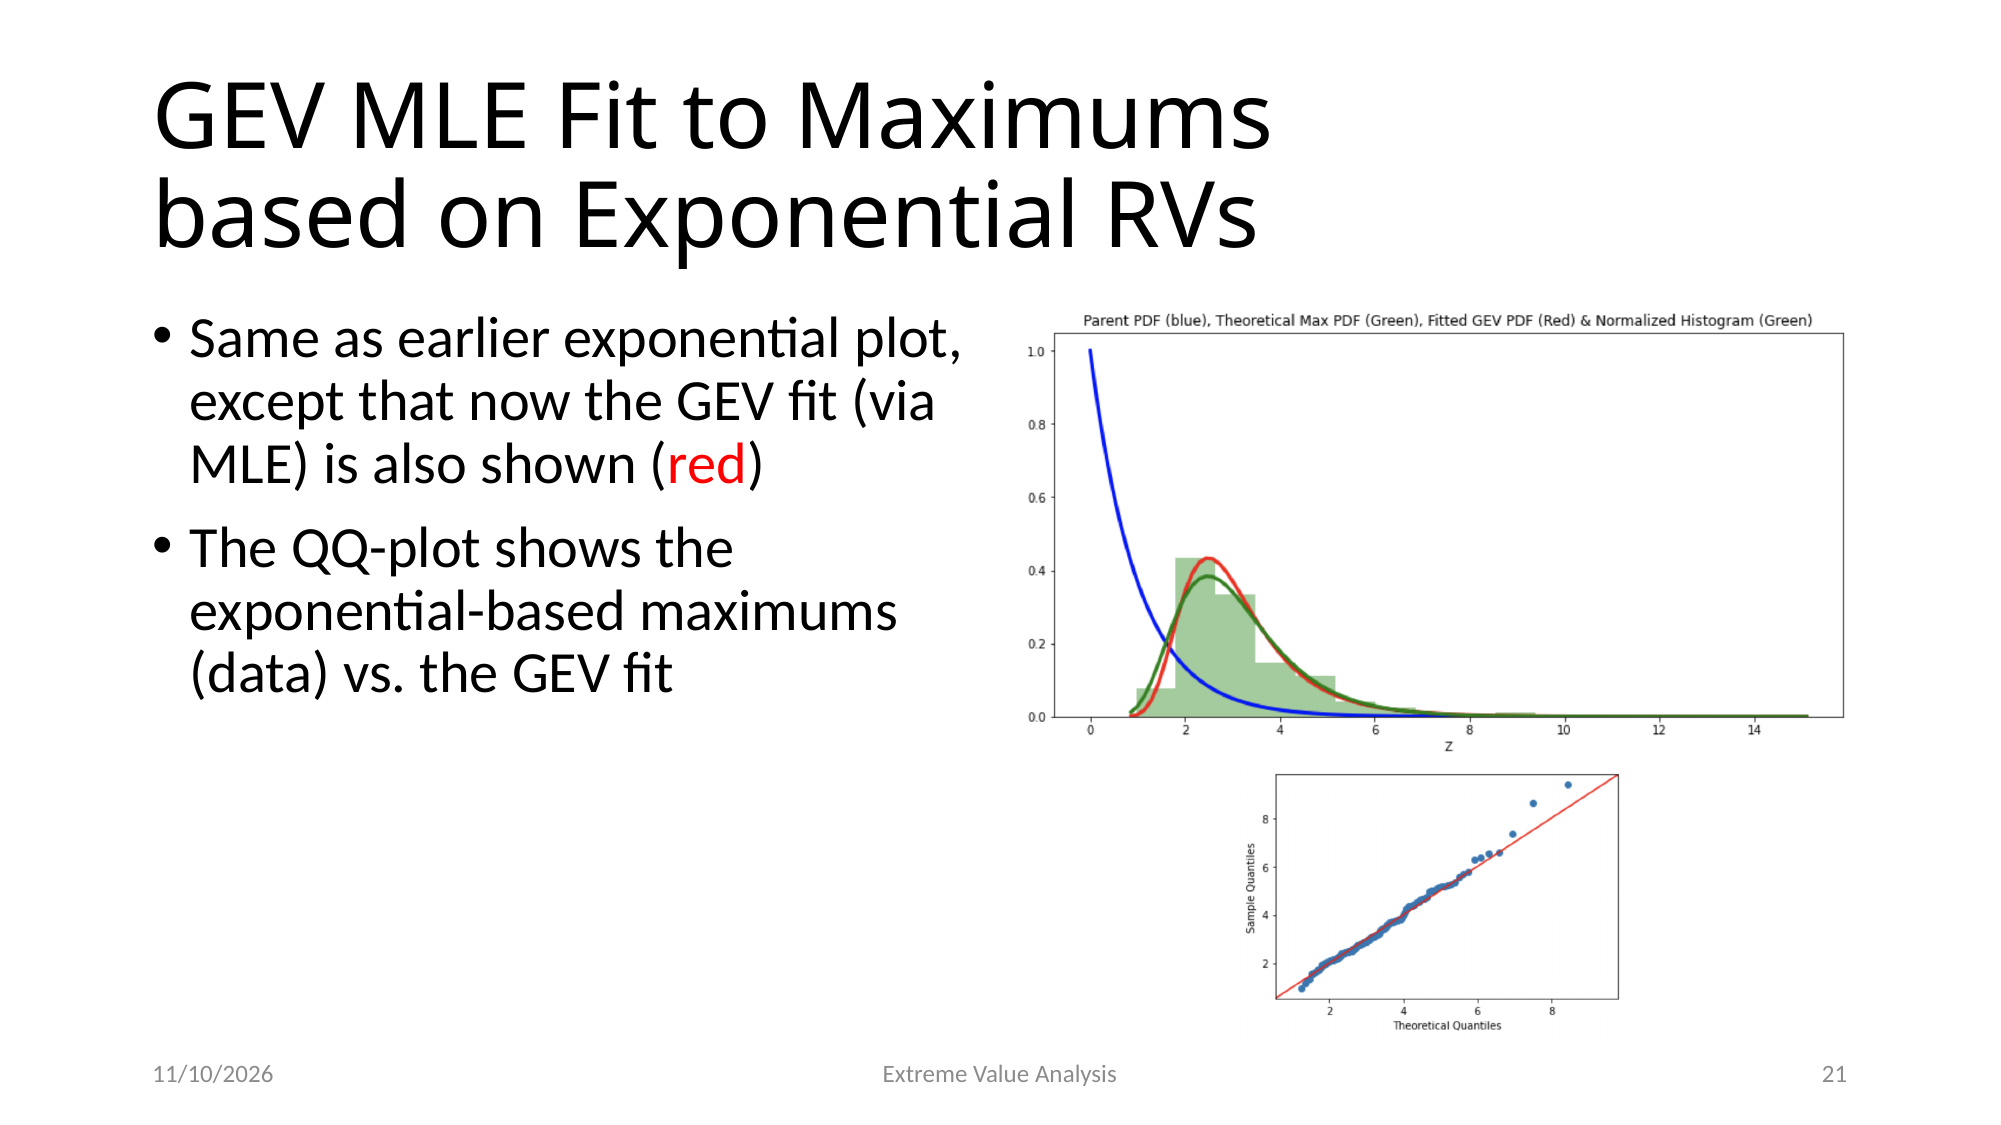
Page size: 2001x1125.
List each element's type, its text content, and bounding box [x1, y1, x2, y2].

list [1012, 299, 1863, 764]
picture [1234, 763, 1641, 1044]
list Same as earlier exponential plot, except that now the GEV fit (via MLE) is also shown (red) The QQ-plot shows the exponential-based maximums (data) vs. the GEV fit [137, 299, 988, 1014]
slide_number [137, 1042, 588, 1103]
footer Extreme Value Analysis [662, 1042, 1338, 1103]
title GEV MLE Fit to Maximums based on Exponential RVs [137, 59, 1863, 278]
slide_number 21 [1412, 1042, 1863, 1103]
